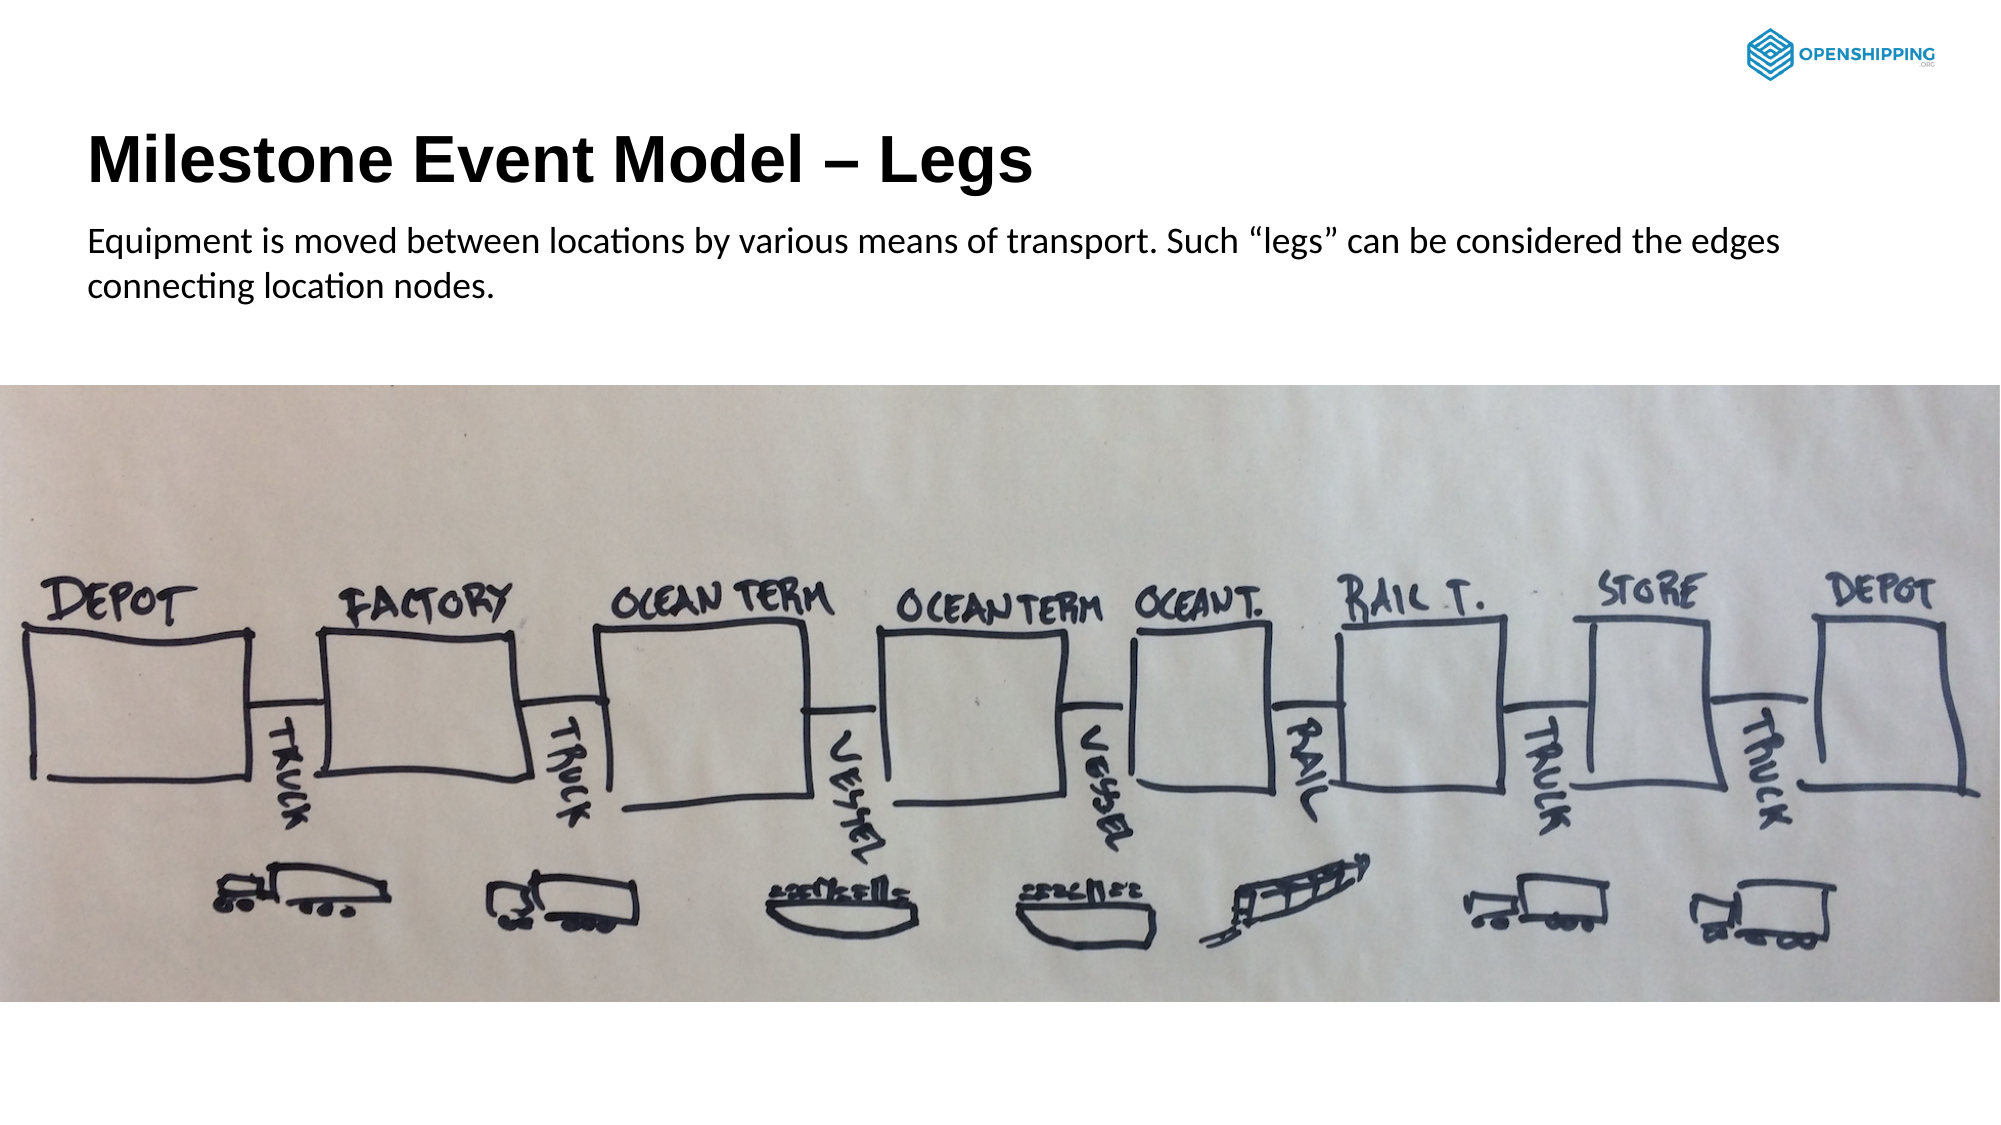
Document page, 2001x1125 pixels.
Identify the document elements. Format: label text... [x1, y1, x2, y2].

text_box Equipment is moved between locations by various means of transport. Such “legs” can be considered the edges connecting location nodes. [72, 208, 1879, 314]
picture [1747, 28, 1936, 81]
title Milestone Event Model – Legs [72, 67, 1931, 255]
picture [0, 385, 2000, 1002]
